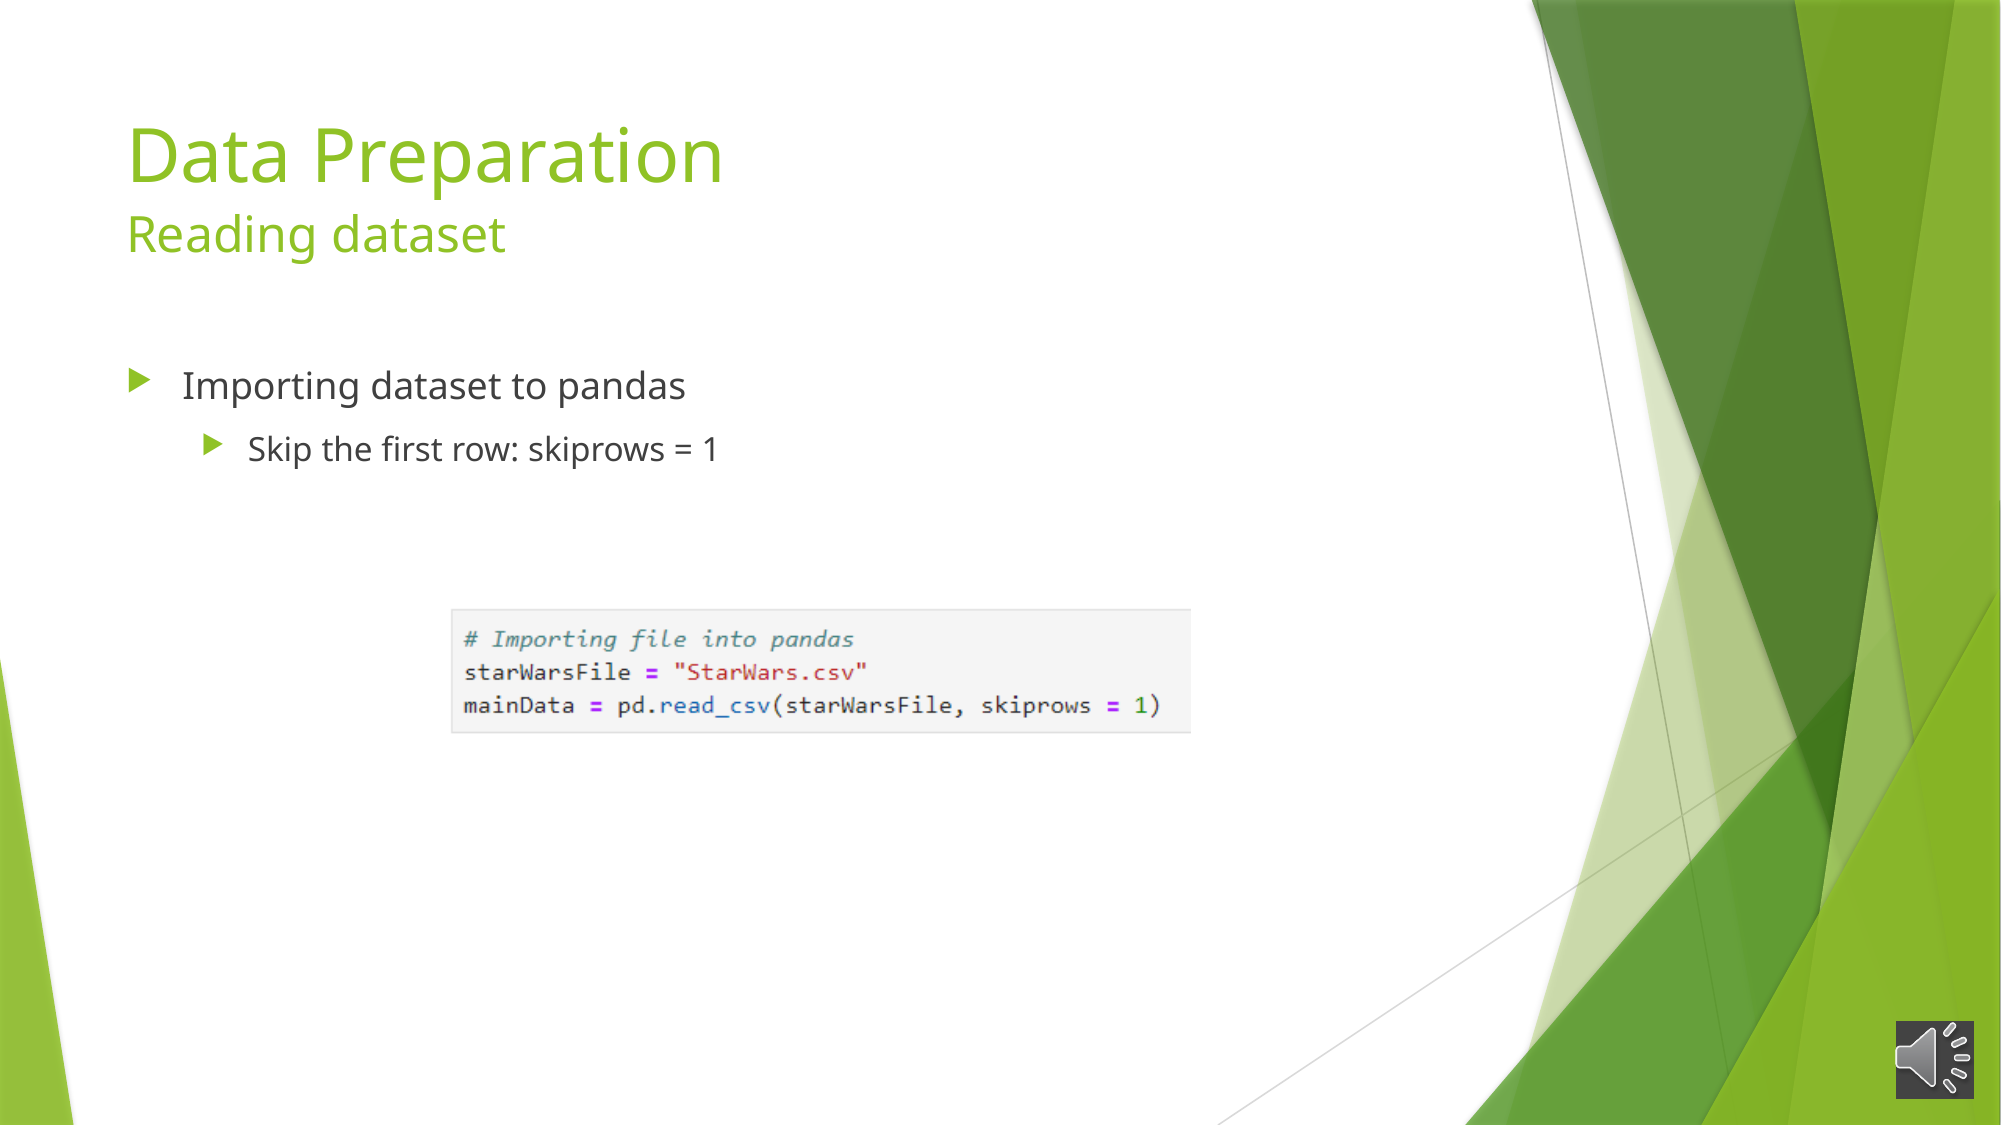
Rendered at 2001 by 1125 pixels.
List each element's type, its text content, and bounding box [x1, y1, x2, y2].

picture [1894, 1019, 1976, 1101]
text_box Reading dataset [111, 195, 1522, 317]
picture [441, 602, 1191, 743]
title Data Preparation [111, 99, 1522, 195]
list Importing dataset to pandas Skip the first row: skiprows = 1 [111, 354, 1522, 992]
